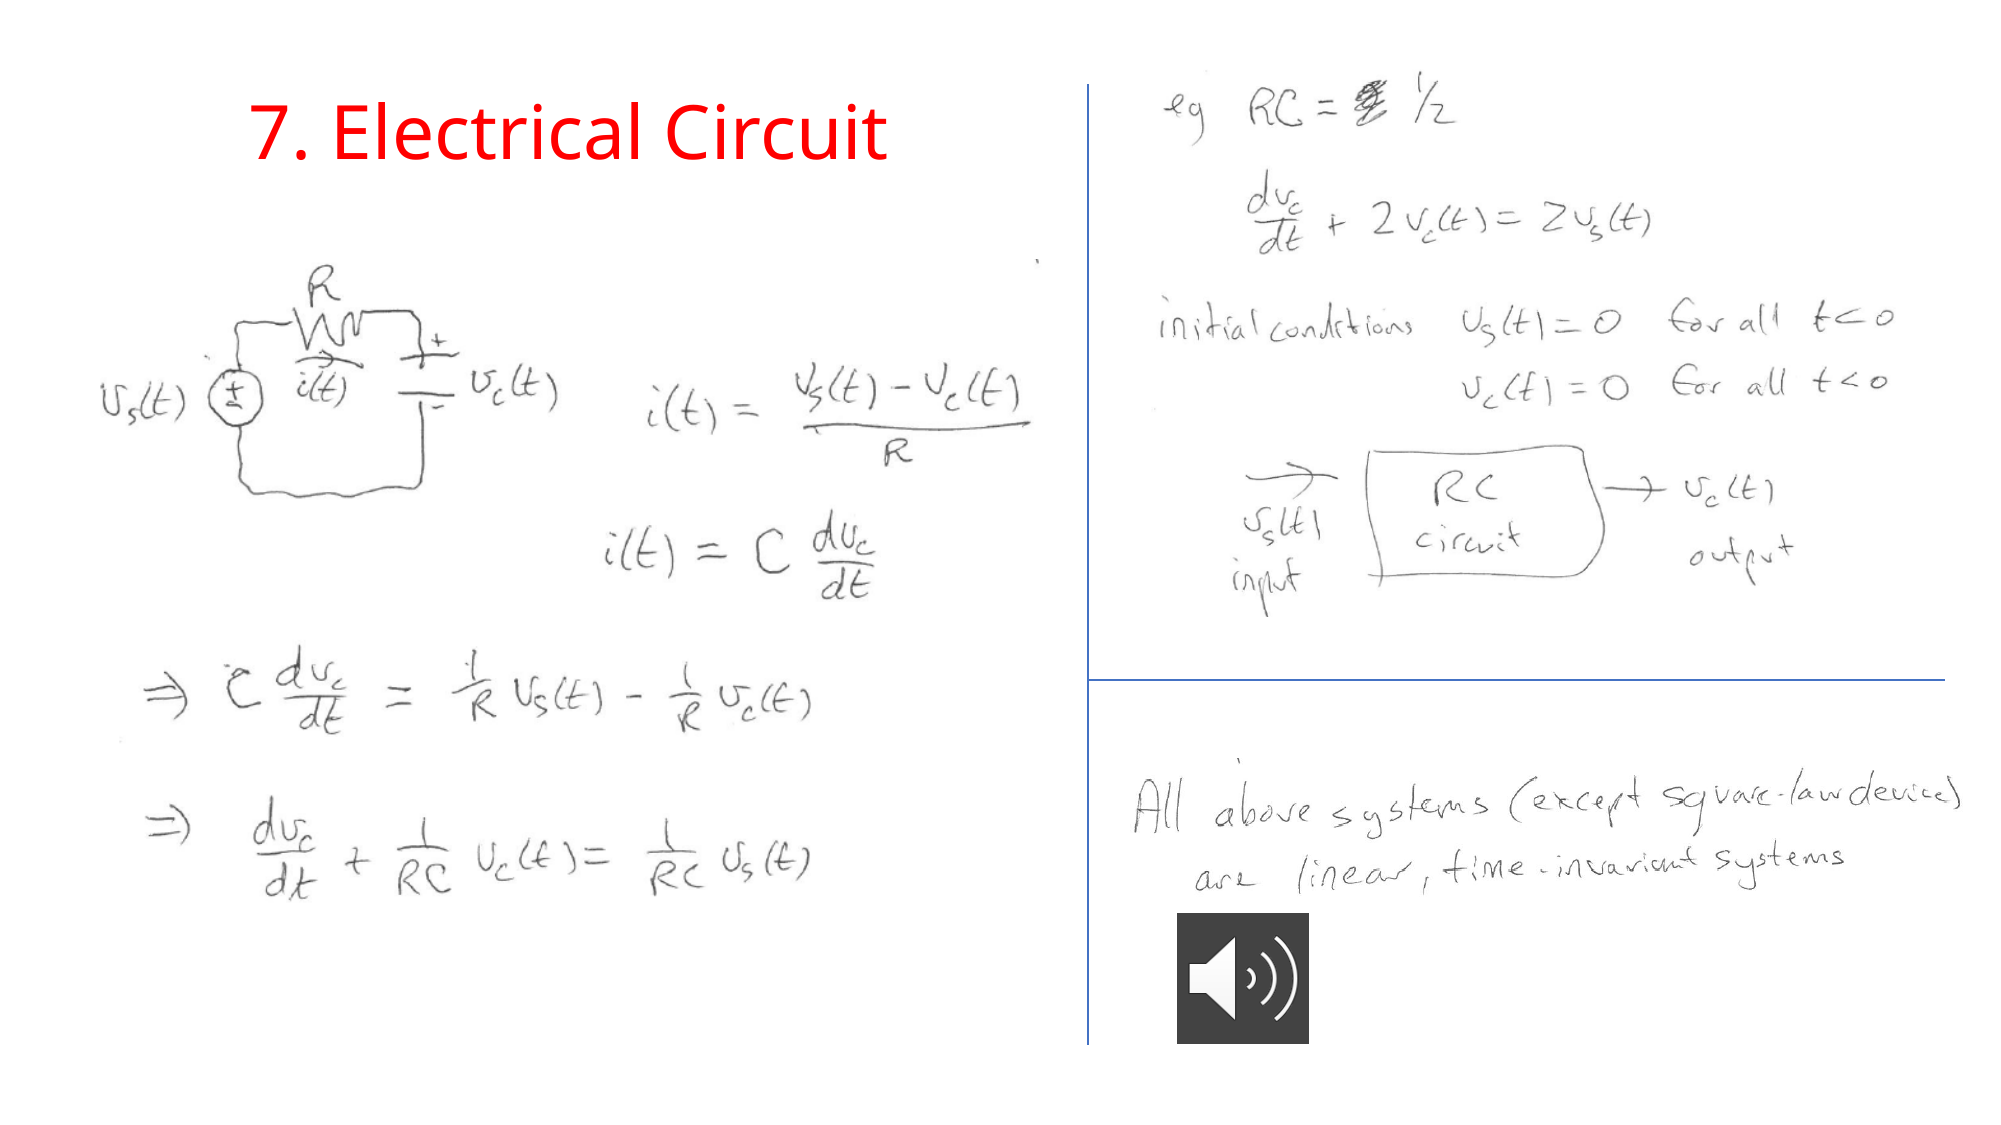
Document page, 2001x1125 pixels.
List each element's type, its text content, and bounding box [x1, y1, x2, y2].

picture [1124, 758, 1982, 1046]
picture [1124, 59, 1928, 617]
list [74, 259, 1063, 932]
title 7. Electrical Circuit [137, 27, 1000, 245]
